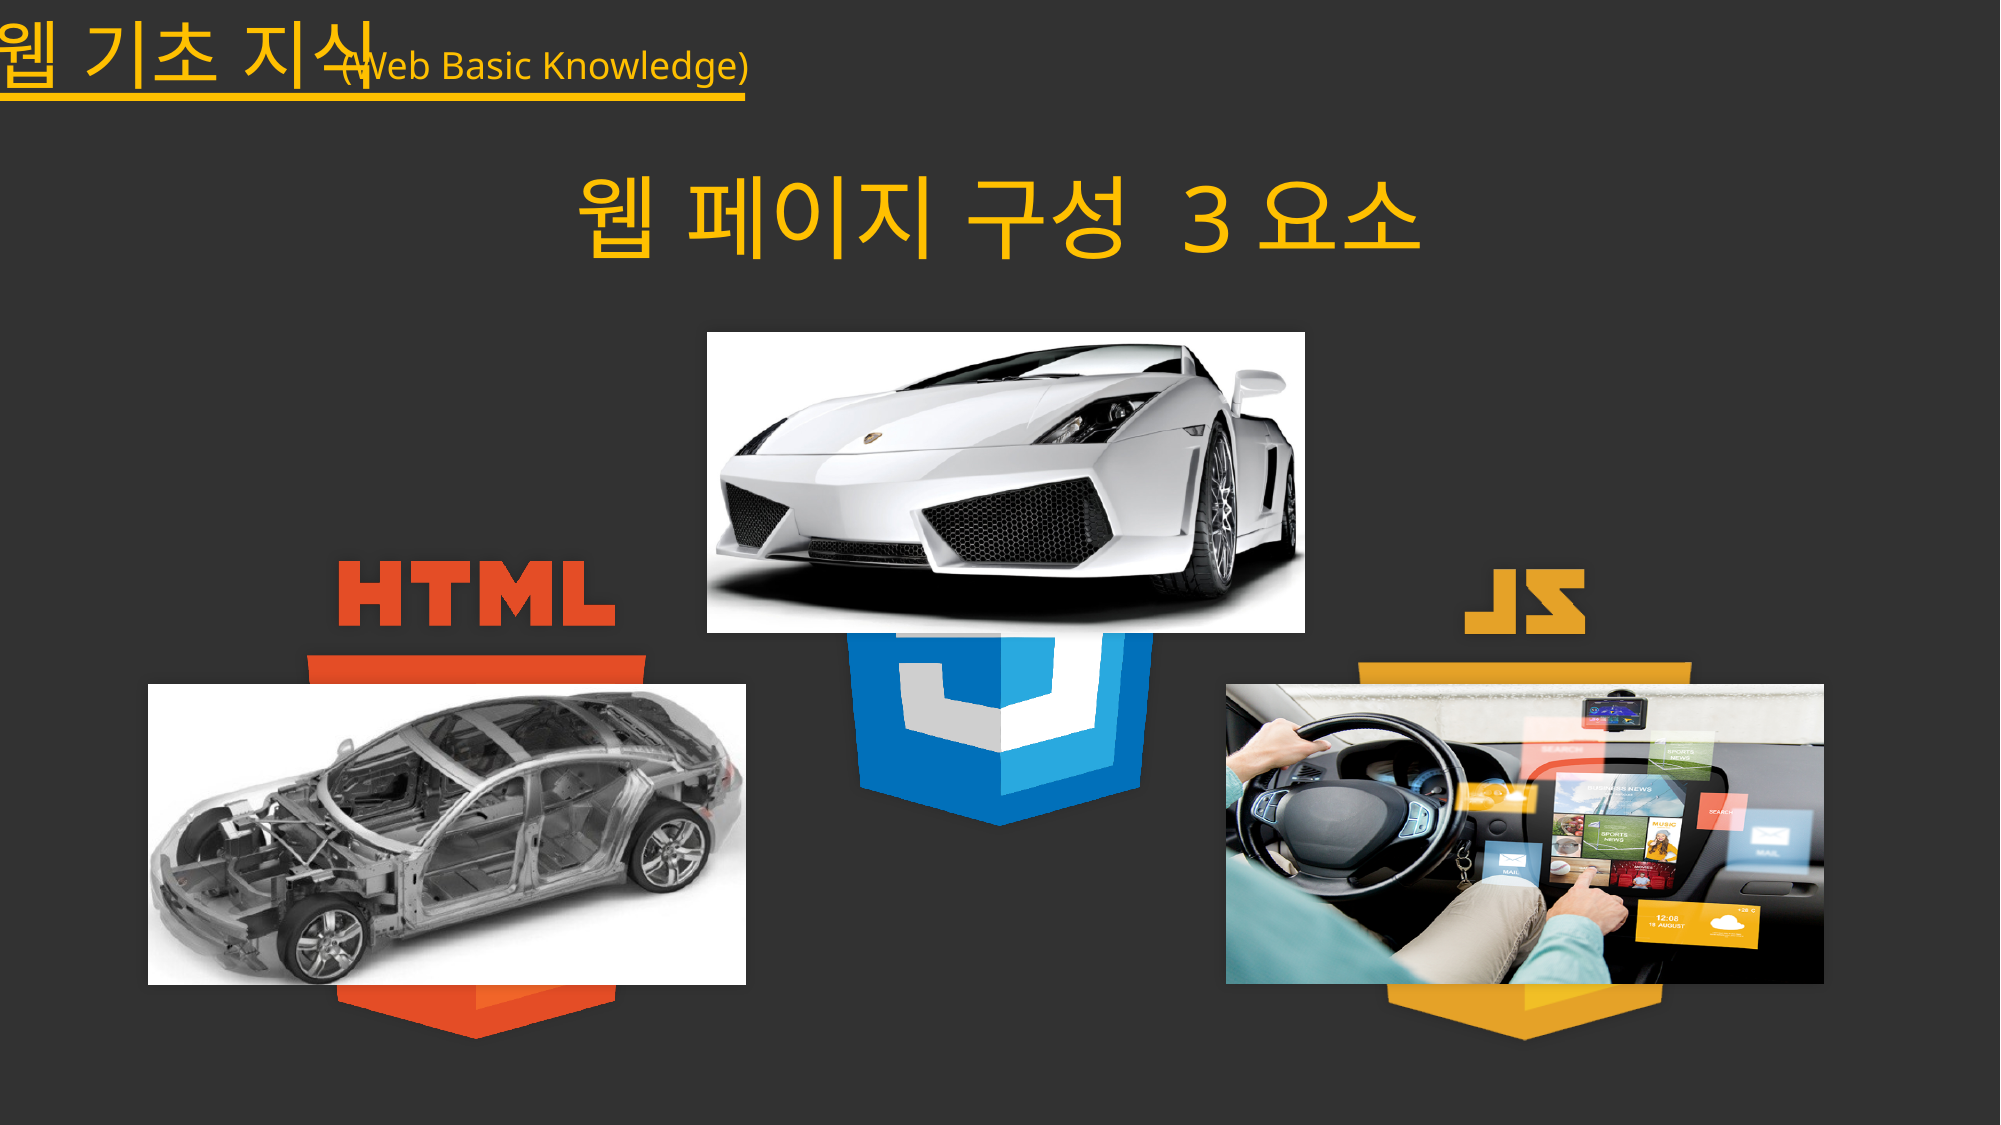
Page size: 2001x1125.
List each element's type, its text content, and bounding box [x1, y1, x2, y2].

text_box [0, 92, 746, 102]
text_box 웹 기초 지식 [0, 102, 395, 106]
picture [148, 332, 1824, 1052]
text_box 웹 기초 지식 [0, 1, 395, 92]
text_box (Web Basic Knowledge) [326, 34, 765, 95]
text_box 웹 페이지 구성 3요소 [560, 153, 1440, 279]
